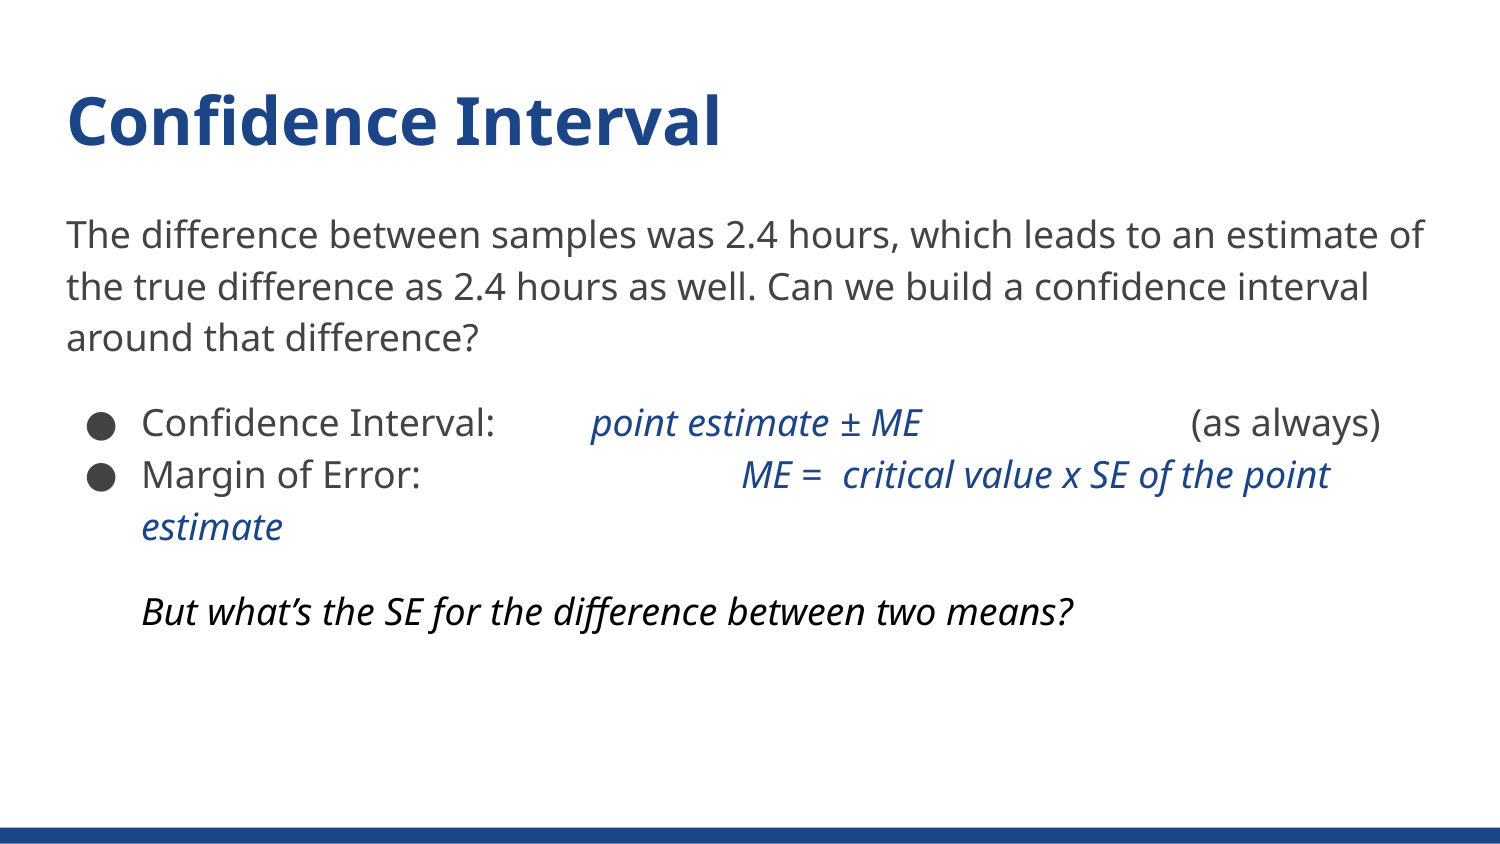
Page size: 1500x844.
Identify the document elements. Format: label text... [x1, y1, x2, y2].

list The difference between samples was 2.4 hours, which leads to an estimate of the true difference as 2.4 hours as well. Can we build a confidence interval around that difference? Confidence Interval: point estimate ± ME (as always) Margin of Error: ME = critical value x SE of the point estimate But what’s the SE for the difference between two means? [51, 189, 1449, 750]
title Confidence Interval [51, 64, 1449, 167]
